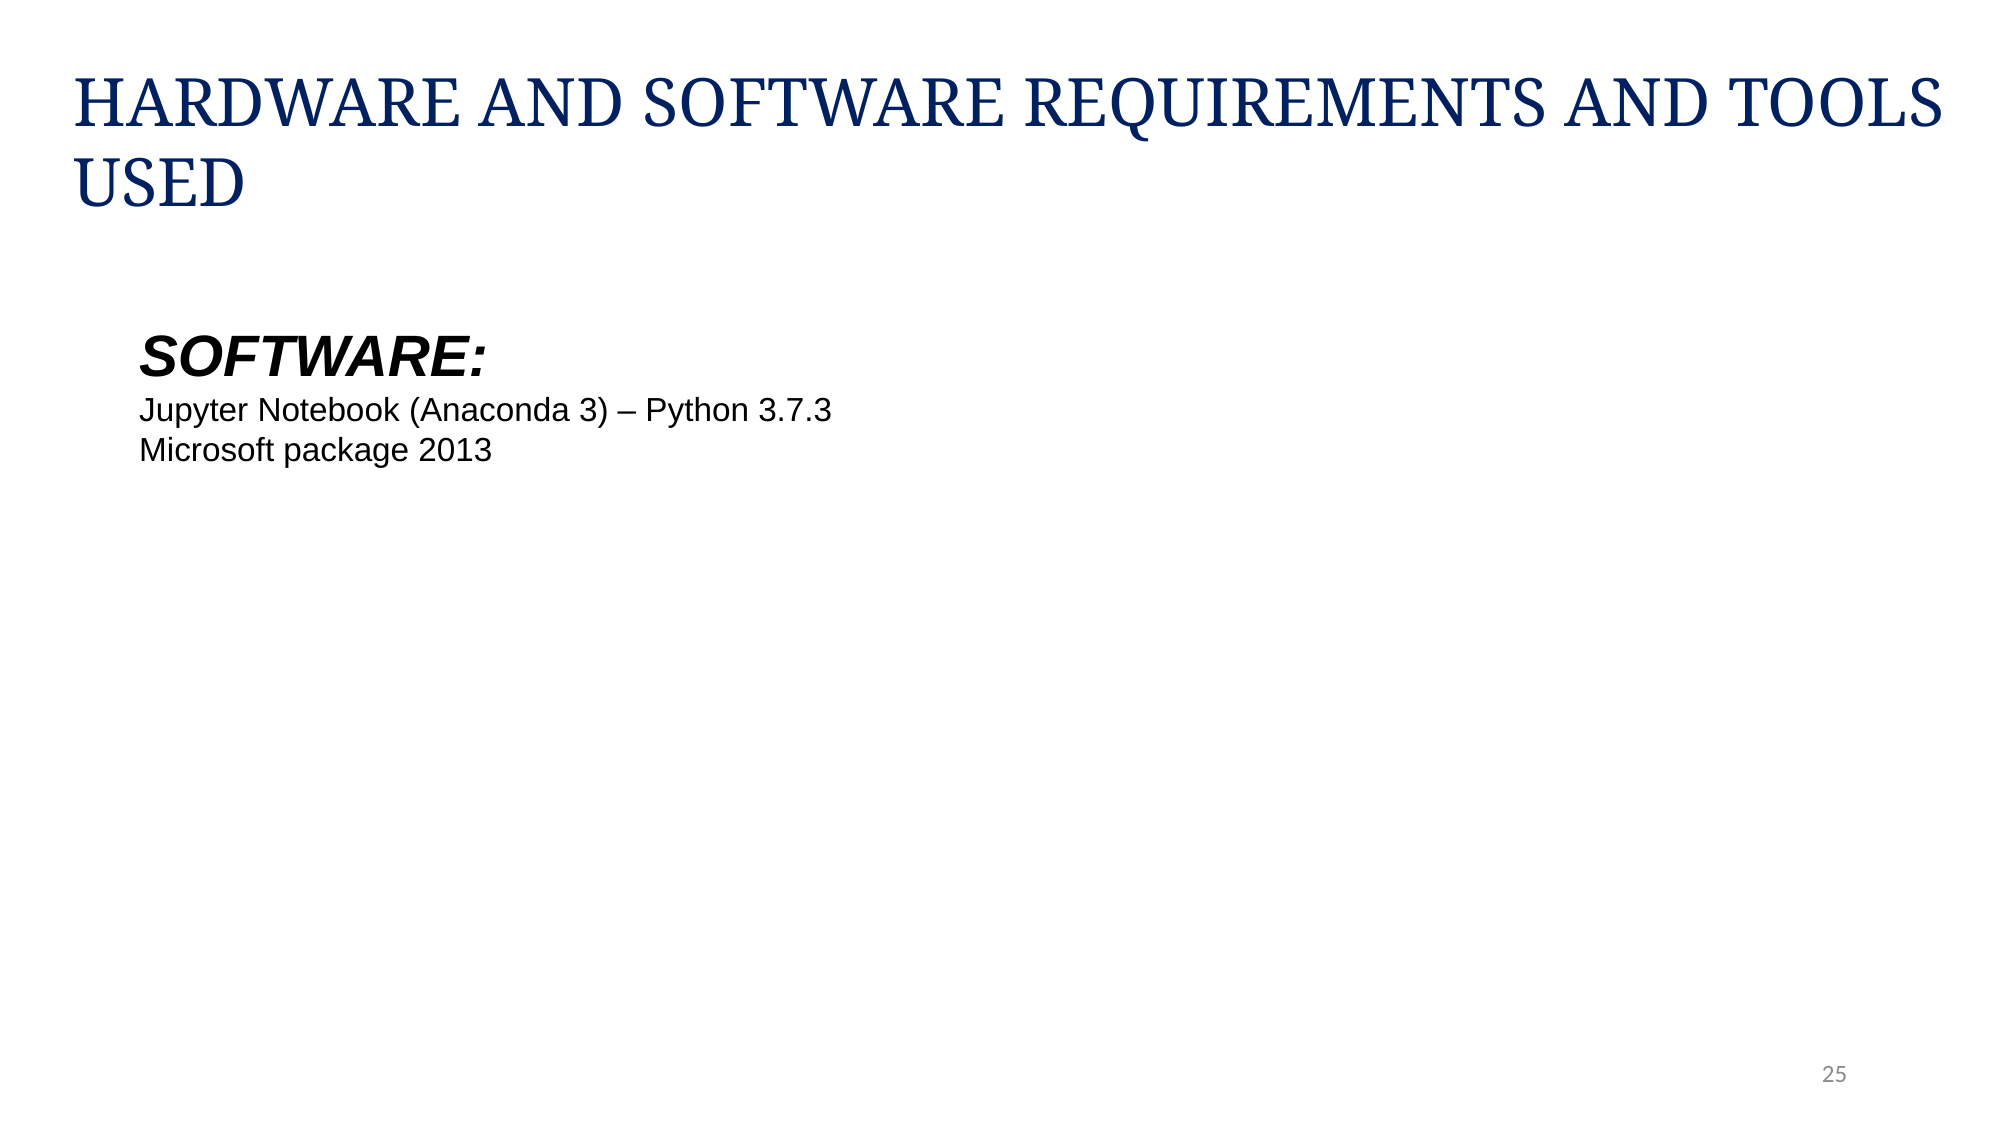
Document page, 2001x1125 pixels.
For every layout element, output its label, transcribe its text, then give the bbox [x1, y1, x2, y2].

text_box HARDWARE AND SOFTWARE REQUIREMENTS AND TOOLS USED [58, 52, 1975, 228]
text_box SOFTWARE: Jupyter Notebook (Anaconda 3) – Python 3.7.3 Microsoft package 2013 [124, 311, 1469, 546]
slide_number 25 [1412, 1042, 1863, 1103]
